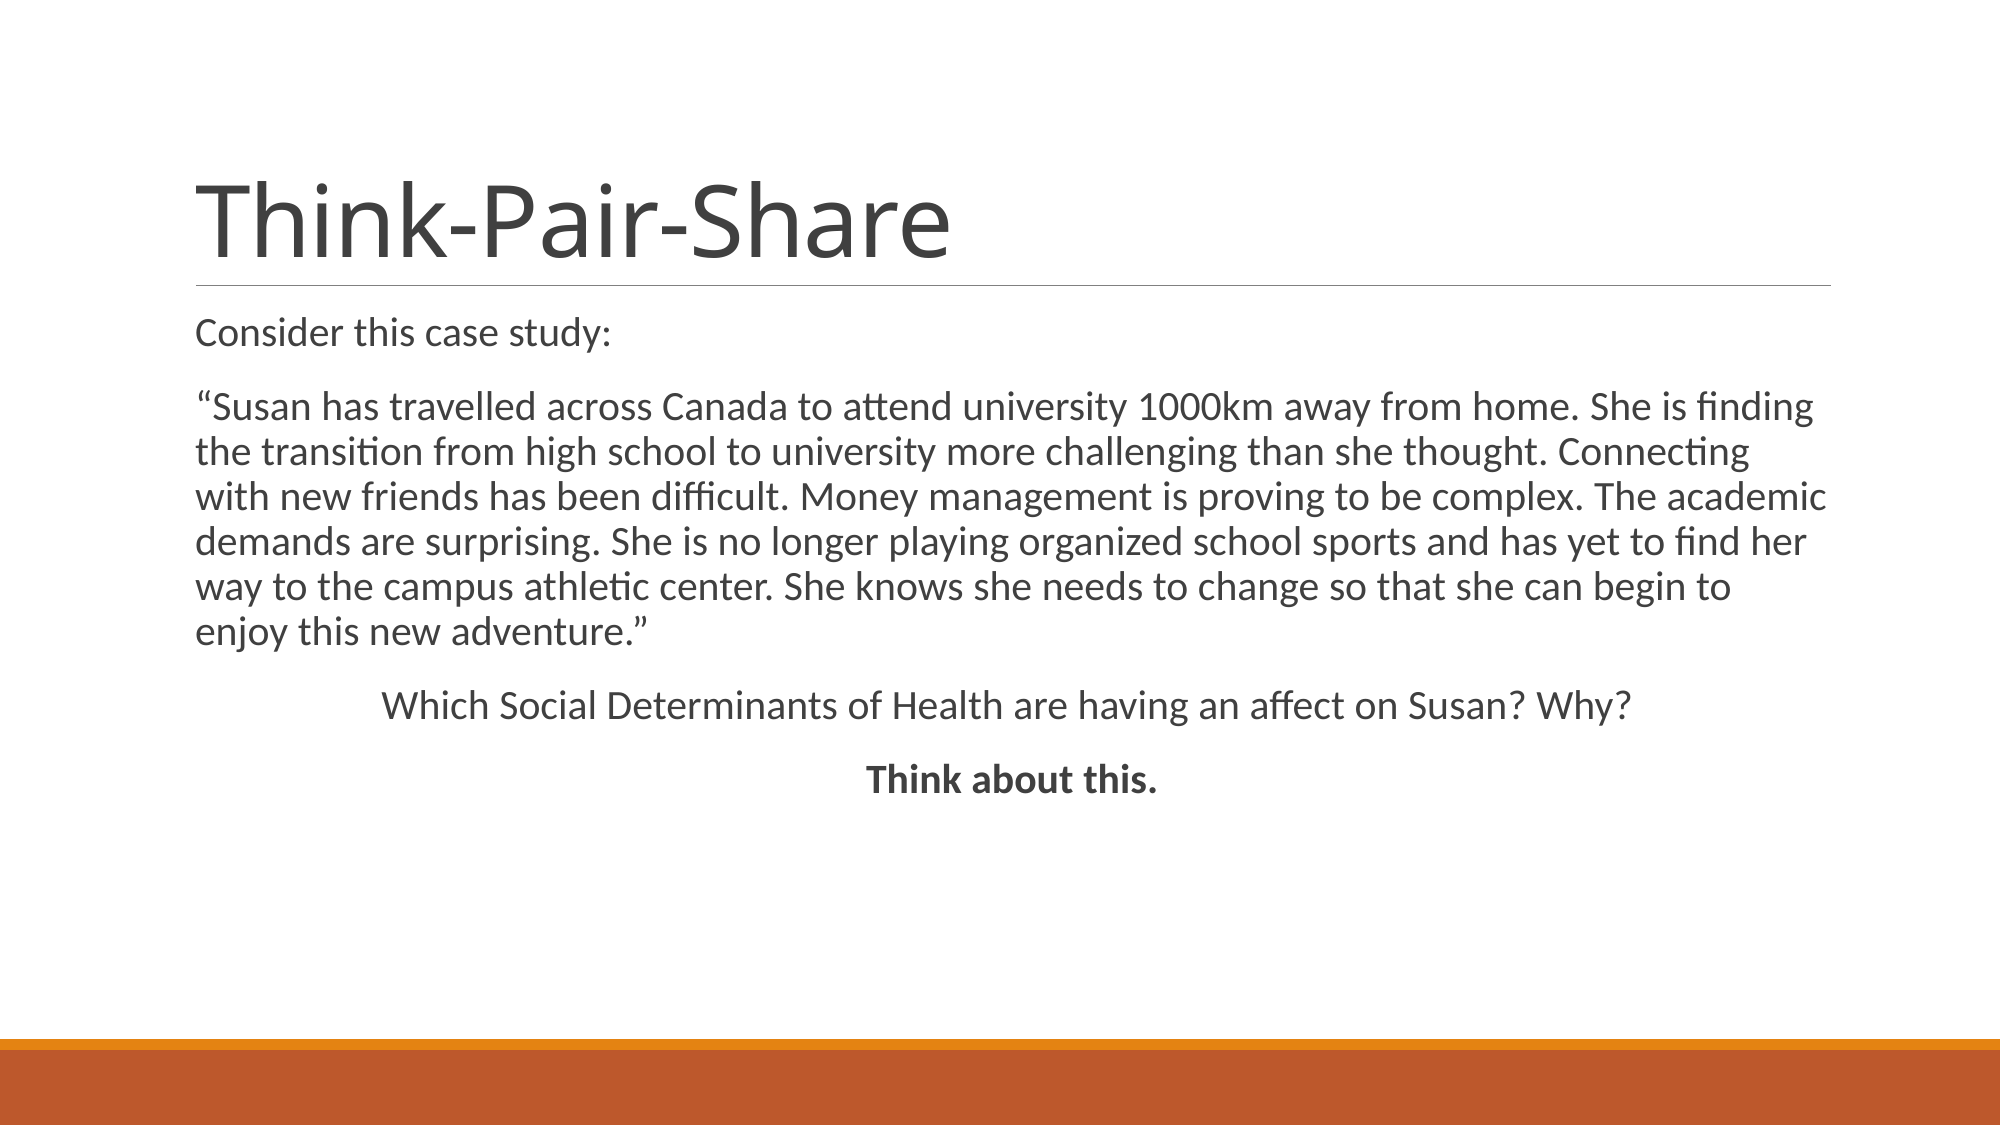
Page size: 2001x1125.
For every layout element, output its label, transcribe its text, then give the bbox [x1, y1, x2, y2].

list Consider this case study: “Susan has travelled across Canada to attend university 1000km away from home. She is finding the transition from high school to university more challenging than she thought. Connecting with new friends has been difficult. Money management is proving to be complex. The academic demands are surprising. She is no longer playing organized school sports and has yet to find her way to the campus athletic center. She knows she needs to change so that she can begin to enjoy this new adventure.” Which Social Determinants of Health are having an affect on Susan? Why? Think about this. [180, 302, 1830, 963]
title Think-Pair-Share [180, 47, 1830, 285]
